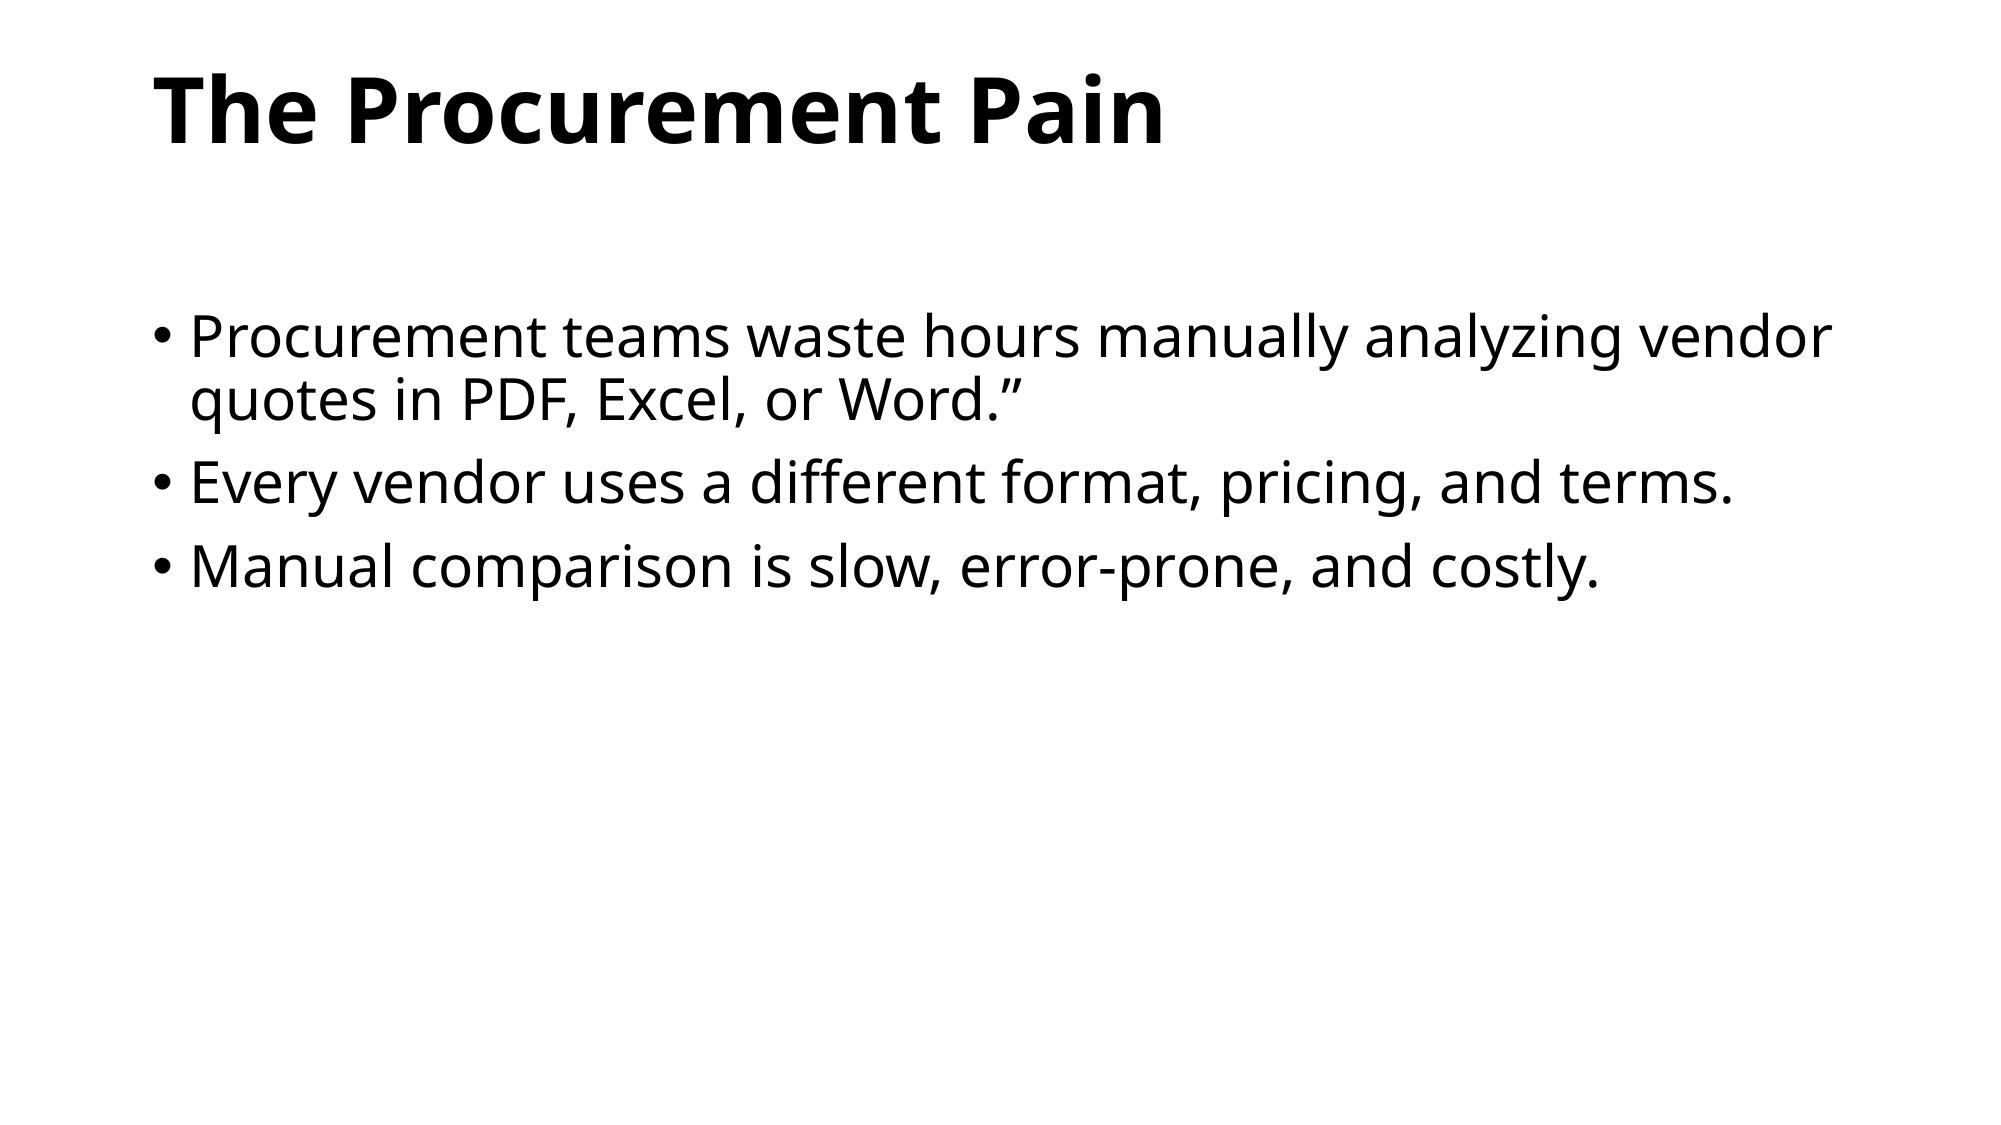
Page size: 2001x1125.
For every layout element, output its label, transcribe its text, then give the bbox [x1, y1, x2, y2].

list Procurement teams waste hours manually analyzing vendor quotes in PDF, Excel, or Word.” Every vendor uses a different format, pricing, and terms. Manual comparison is slow, error-prone, and costly. [137, 299, 1863, 1014]
title The Procurement Pain [137, 59, 1863, 278]
